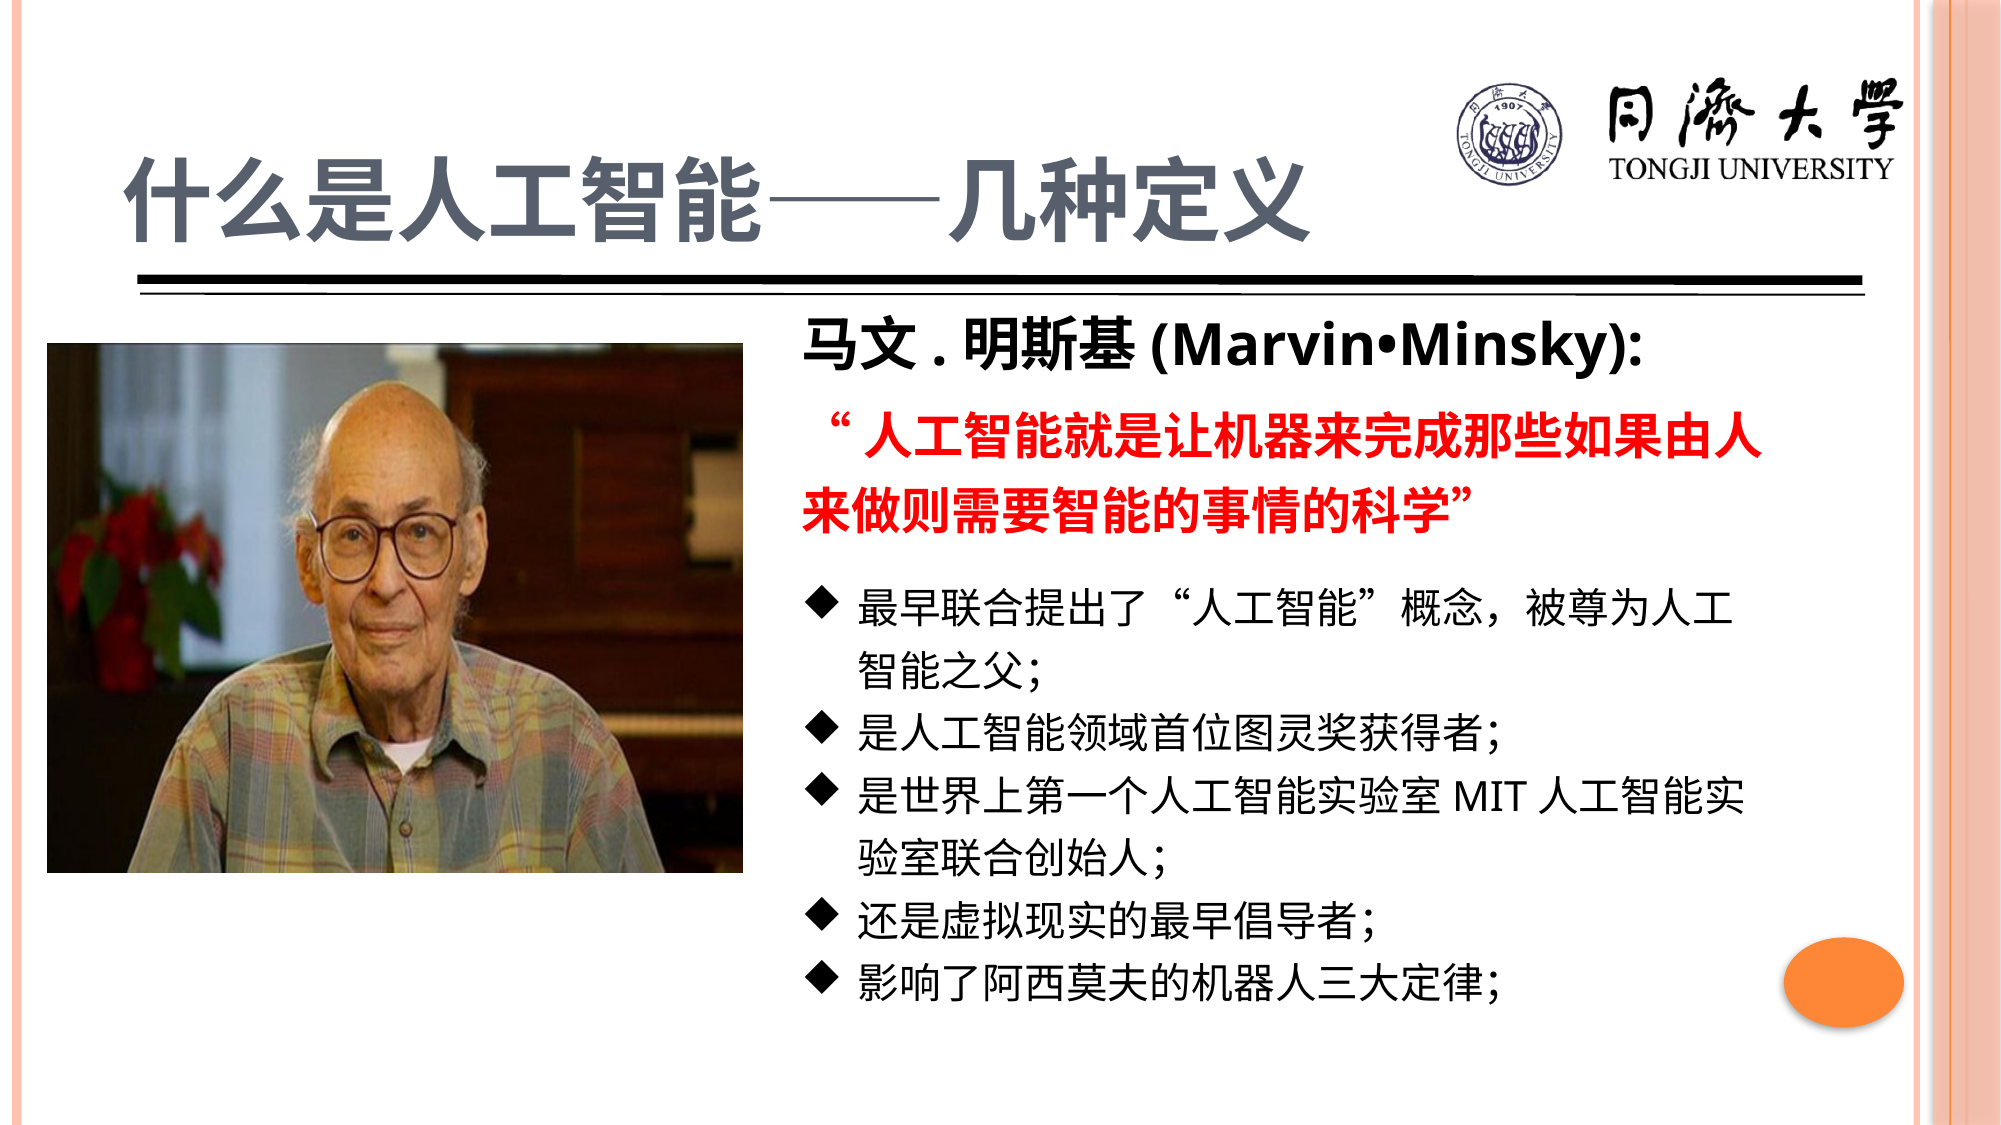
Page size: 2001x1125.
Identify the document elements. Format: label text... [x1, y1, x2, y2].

text_box 马文.明斯基(Marvin•Minsky): “人工智能就是让机器来完成那些如果由人来做则需要智能的事情的科学” [786, 299, 1787, 547]
text_box 最早联合提出了“人工智能”概念，被尊为人工智能之父； 是人工智能领域首位图灵奖获得者； 是世界上第一个人工智能实验室MIT人工智能实验室联合创始人； 还是虚拟现实的最早倡导者； 影响了阿西莫夫的机器人三大定律； [786, 562, 1787, 1015]
picture [1428, 23, 1958, 250]
picture [46, 342, 744, 874]
text_box 什么是人工智能——几种定义 [106, 73, 1740, 261]
